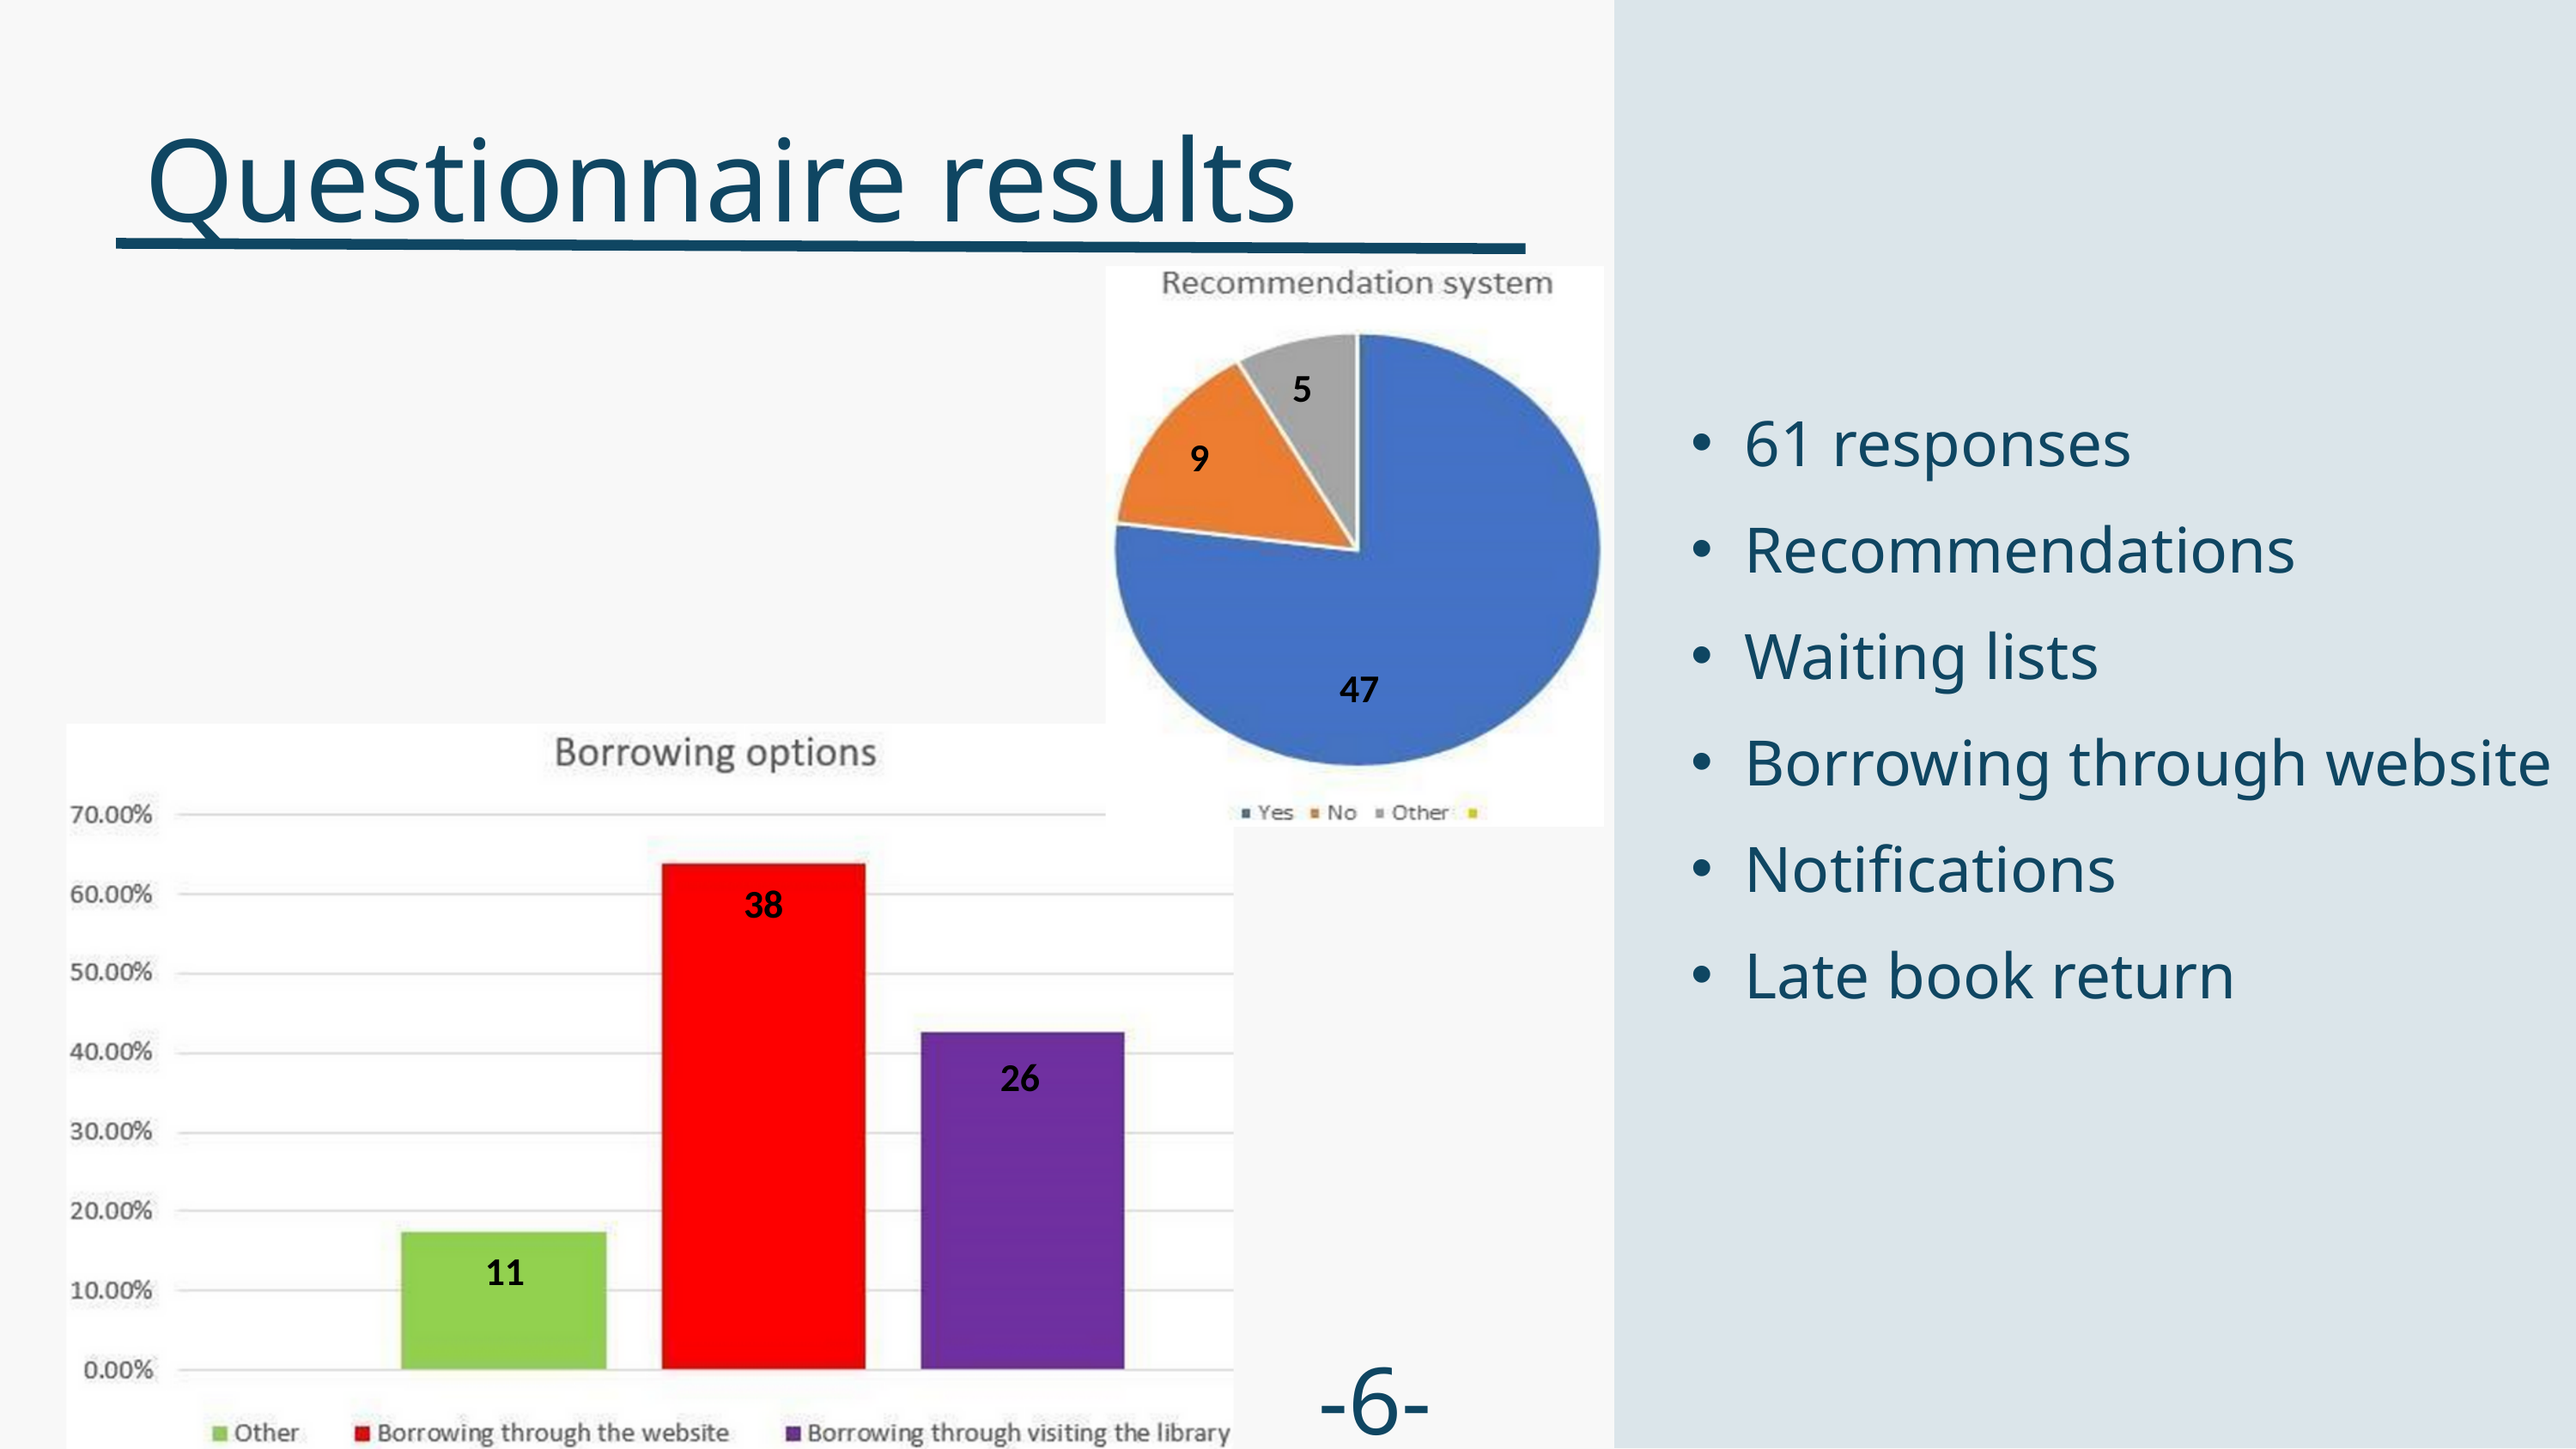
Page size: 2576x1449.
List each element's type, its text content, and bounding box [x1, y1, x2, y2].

text_box Questionnaire results [144, 84, 1480, 405]
text_box 38 [731, 872, 882, 933]
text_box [1613, 0, 2576, 1449]
text_box [66, 724, 1234, 1449]
text_box 47 [1327, 657, 1478, 717]
text_box [1105, 266, 1604, 827]
text_box 9 [1176, 426, 1327, 486]
text_box 11 [471, 1239, 623, 1300]
text_box -6- [1260, 1323, 1491, 1449]
text_box 26 [987, 1045, 1138, 1106]
text_box 5 [1279, 355, 1431, 416]
